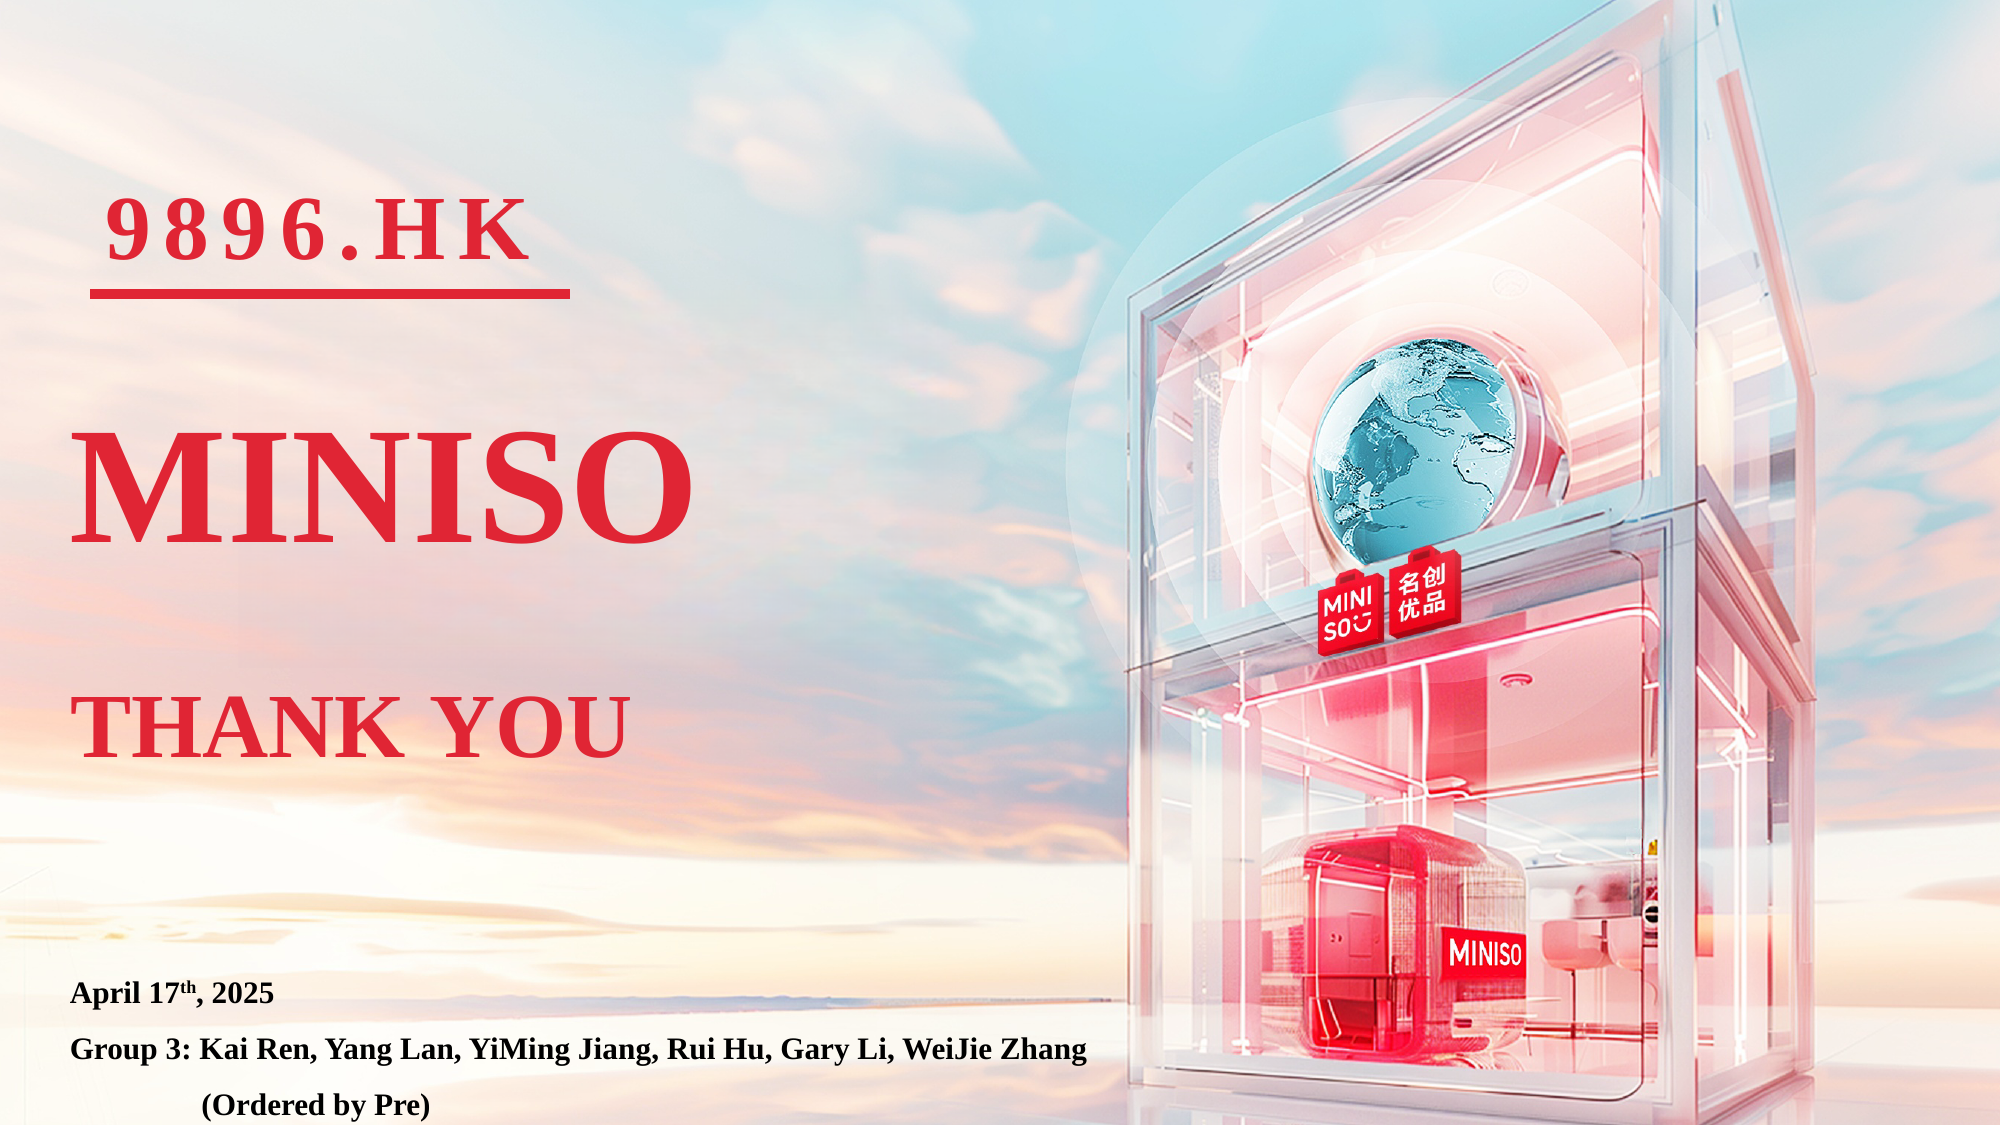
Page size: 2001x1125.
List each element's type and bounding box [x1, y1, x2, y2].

text_box [54, 159, 942, 785]
picture [0, 0, 2000, 1125]
